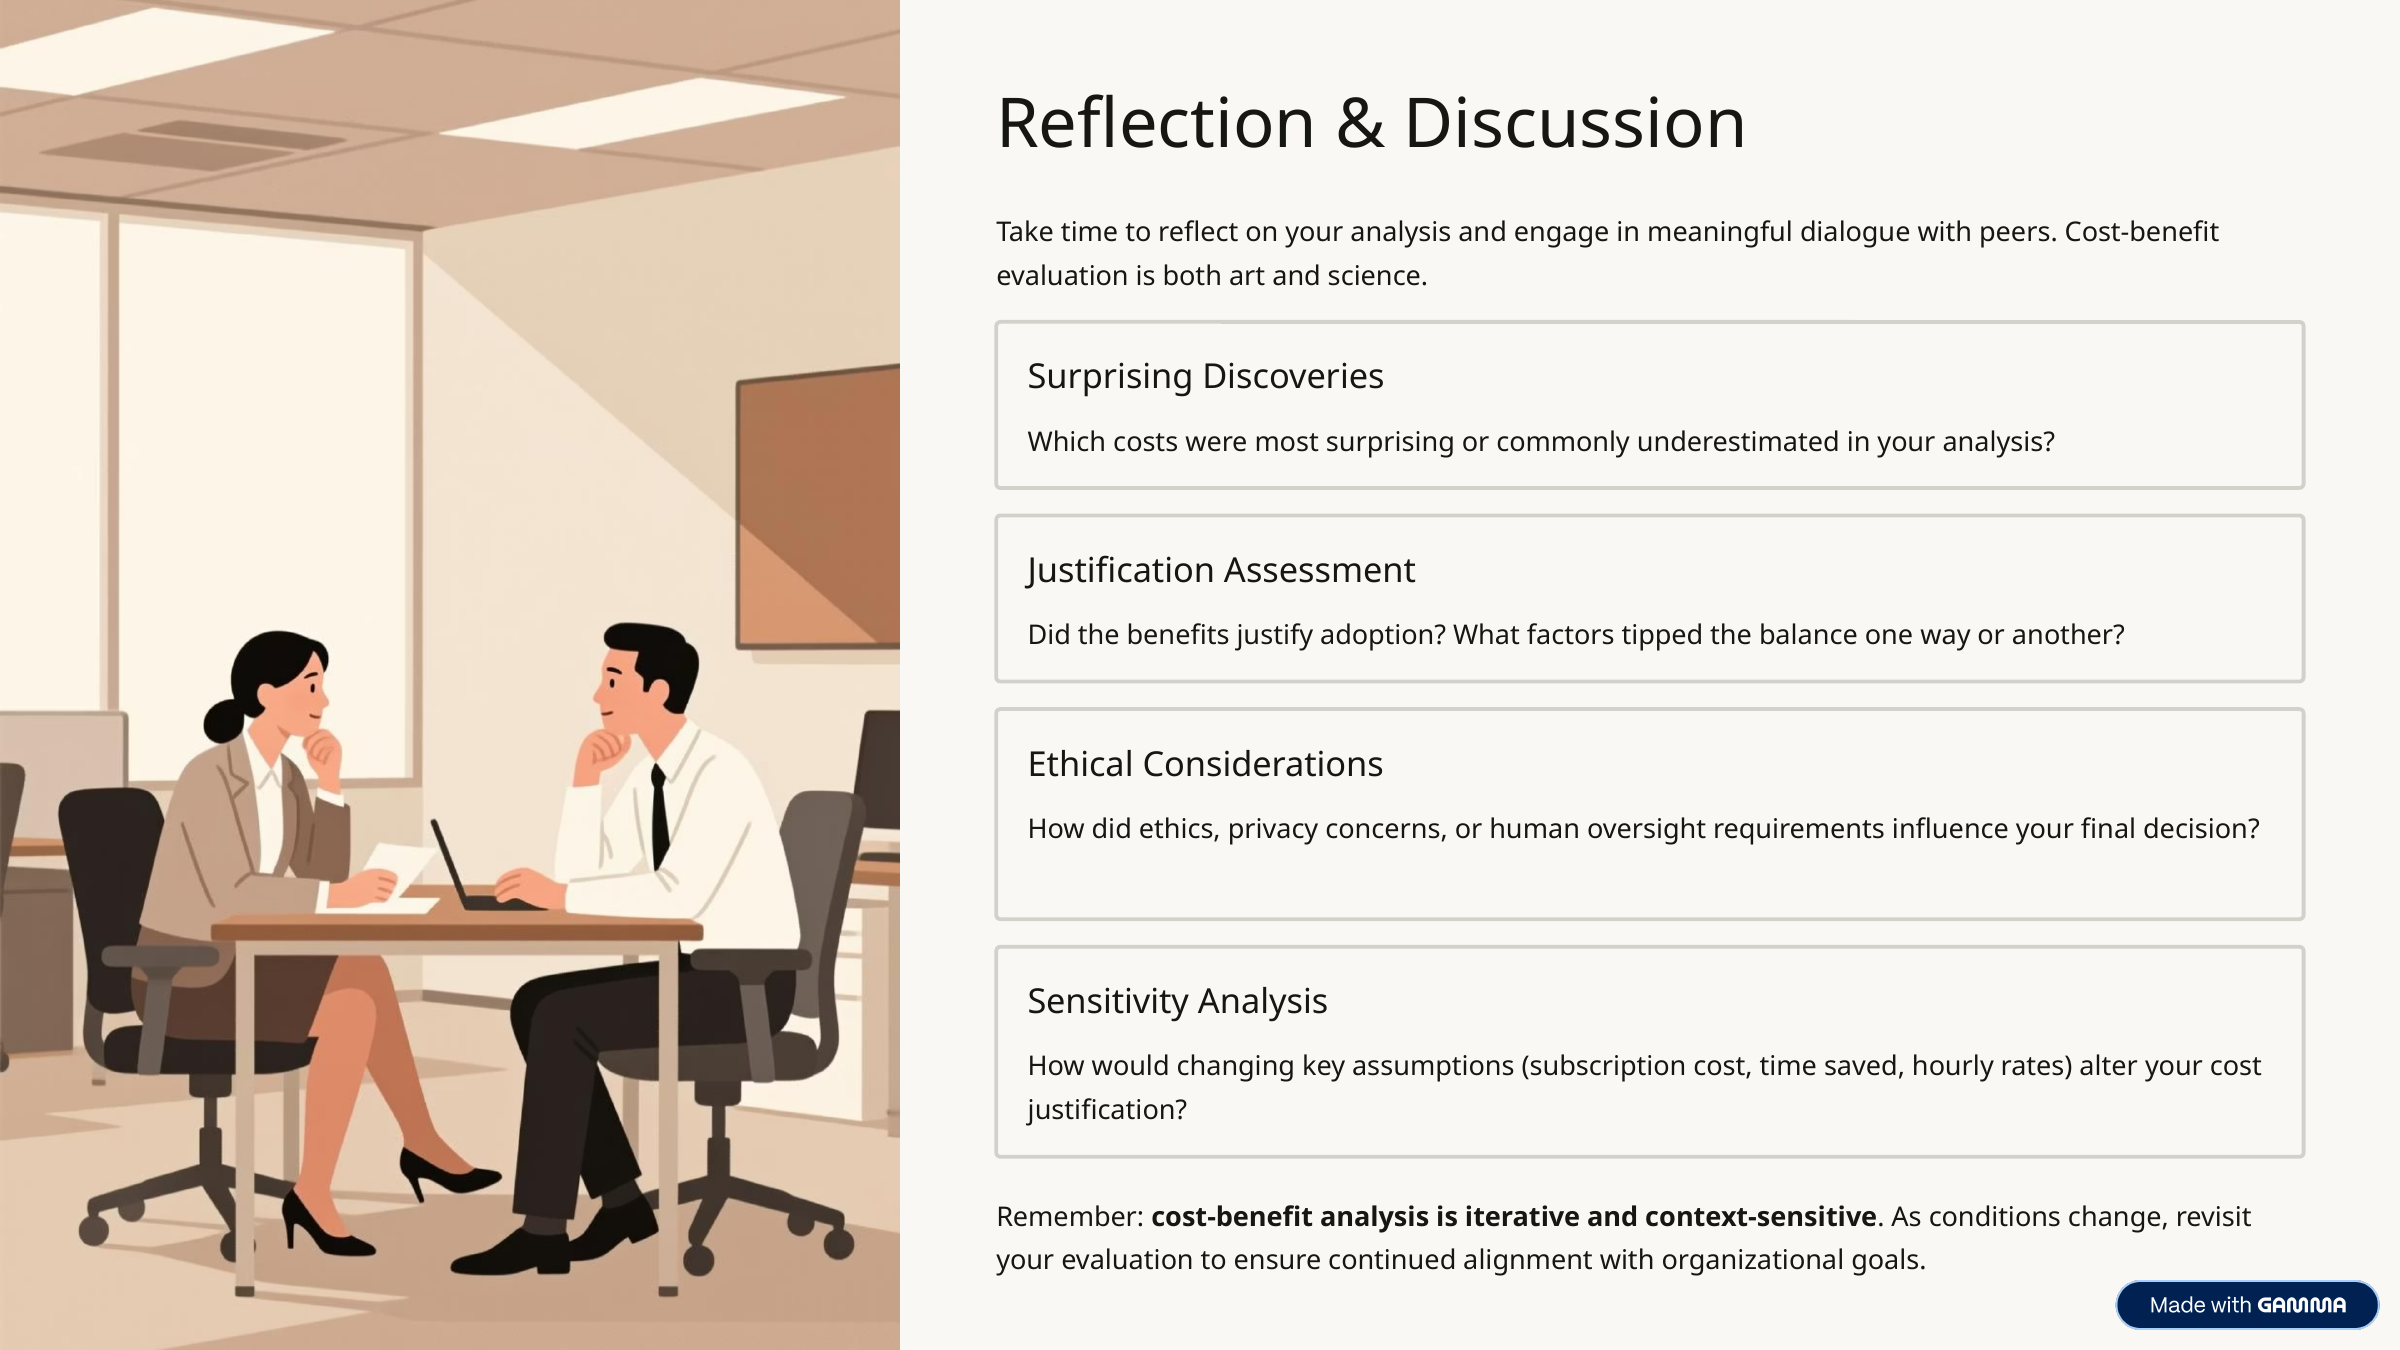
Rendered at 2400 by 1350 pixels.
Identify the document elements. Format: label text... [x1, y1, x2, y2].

text_box Which costs were most surprising or commonly underestimated in your analysis? [1027, 412, 2273, 457]
text_box Remember: cost-benefit analysis is iterative and context-sensitive. As conditions change, revisit your evaluation to ensure continued alignment with organizational goals. [996, 1187, 2304, 1276]
picture [2106, 1271, 2389, 1339]
text_box [996, 946, 2304, 1157]
text_box Take time to reflect on your analysis and engage in meaningful dialogue with peers. Cost-benefit evaluation is both art and science. [996, 202, 2304, 291]
text_box Surprising Discoveries [1027, 353, 1387, 397]
text_box Did the benefits justify adoption? What factors tipped the balance one way or another? [1027, 606, 2273, 651]
text_box [996, 709, 2304, 920]
text_box Ethical Considerations [1027, 740, 1393, 784]
text_box Justification Assessment [1027, 546, 1436, 590]
text_box [996, 321, 2304, 488]
text_box How did ethics, privacy concerns, or human oversight requirements influence your final decision? [1027, 799, 2273, 888]
picture [0, 0, 900, 1350]
text_box [996, 515, 2304, 682]
text_box Sensitivity Analysis [1027, 977, 1372, 1021]
text_box How would changing key assumptions (subscription cost, time saved, hourly rates) alter your cost justification? [1027, 1037, 2273, 1126]
text_box Reflection & Discussion [996, 75, 1759, 162]
